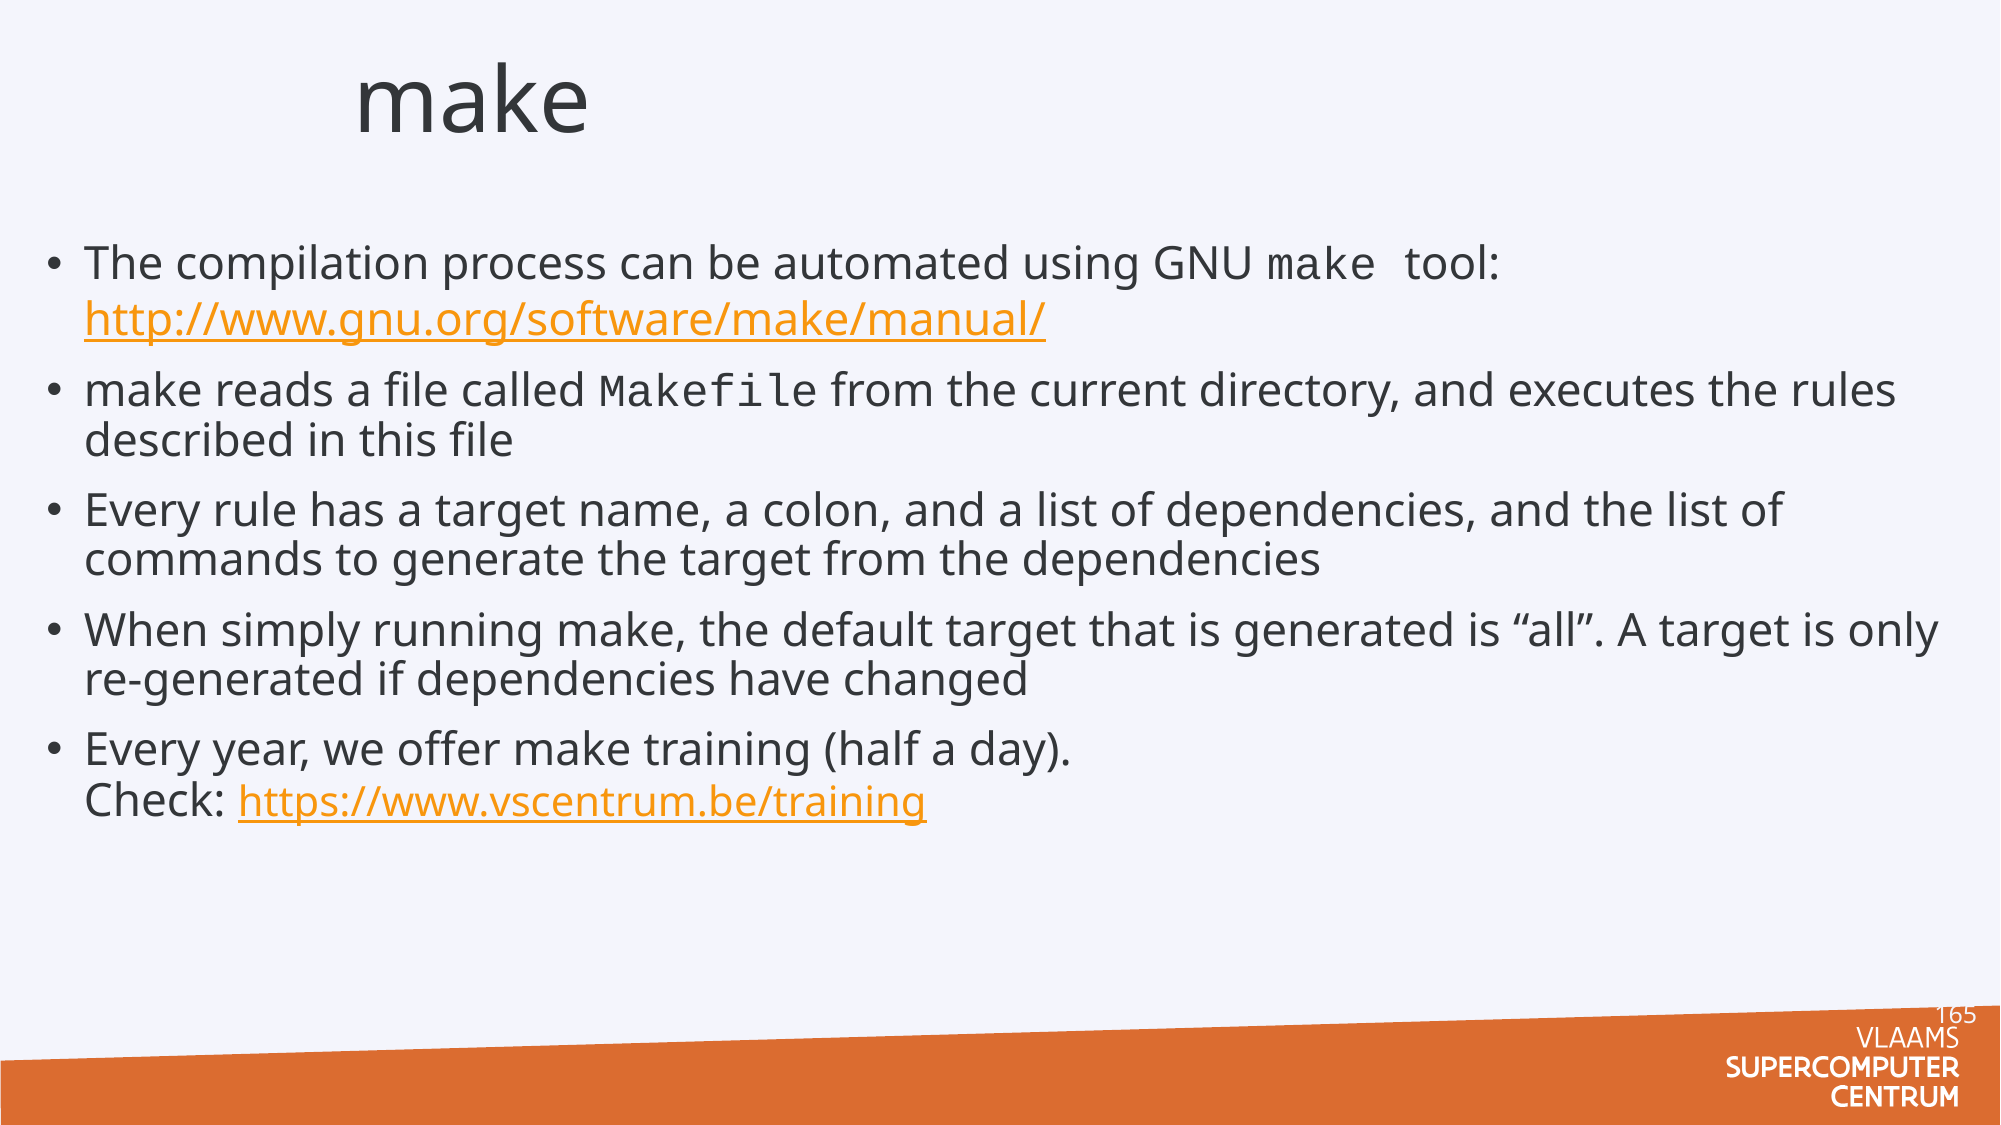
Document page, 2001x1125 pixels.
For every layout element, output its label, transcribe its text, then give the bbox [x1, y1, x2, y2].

slide_number 165 [1787, 992, 1993, 1040]
list The compilation process can be automated using GNU make tool: http://www.gnu.org/software/make/manual/ make reads a file called Makefile from the current directory, and executes the rules described in this file Every rule has a target name, a colon, and a list of dependencies, and the list of commands to generate the target from the dependencies When simply running make, the default target that is generated is “all”. A target is only re-generated if dependencies have changed Every year, we offer make training (half a day). Check: https://www.vscentrum.be/training [46, 240, 1993, 948]
title make [338, 29, 859, 178]
picture [1725, 1021, 1960, 1117]
